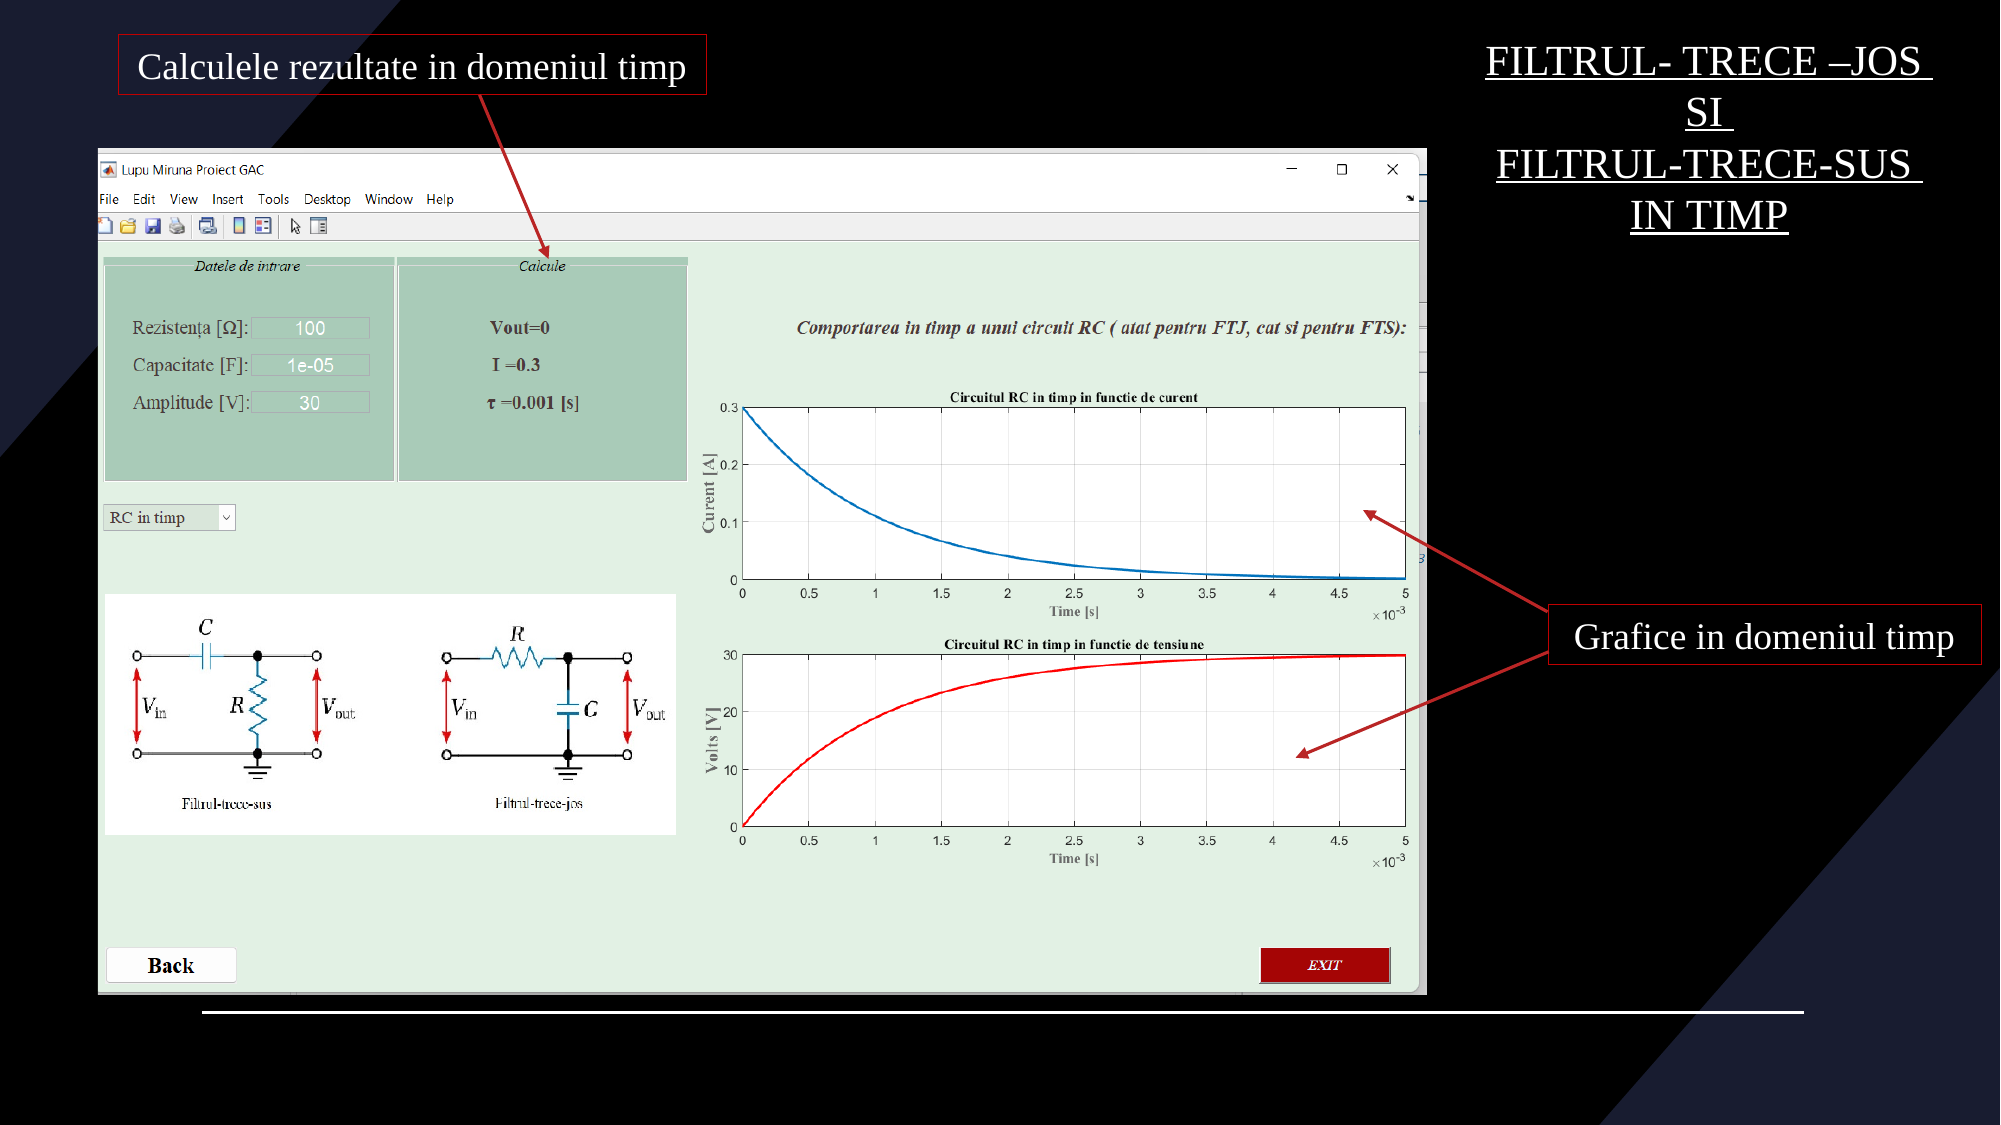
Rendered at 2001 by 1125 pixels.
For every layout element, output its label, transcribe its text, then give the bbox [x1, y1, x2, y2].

text_box Calculele rezultate in domeniul timp [118, 34, 707, 95]
text_box Grafice in domeniul timp [1548, 604, 1982, 665]
title FILTRUL- TRECE –JOS si Filtrul-trece-sus IN TIMP [896, 23, 2000, 247]
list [97, 148, 1427, 994]
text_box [1362, 510, 1548, 612]
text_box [1295, 651, 1549, 758]
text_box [479, 94, 549, 259]
